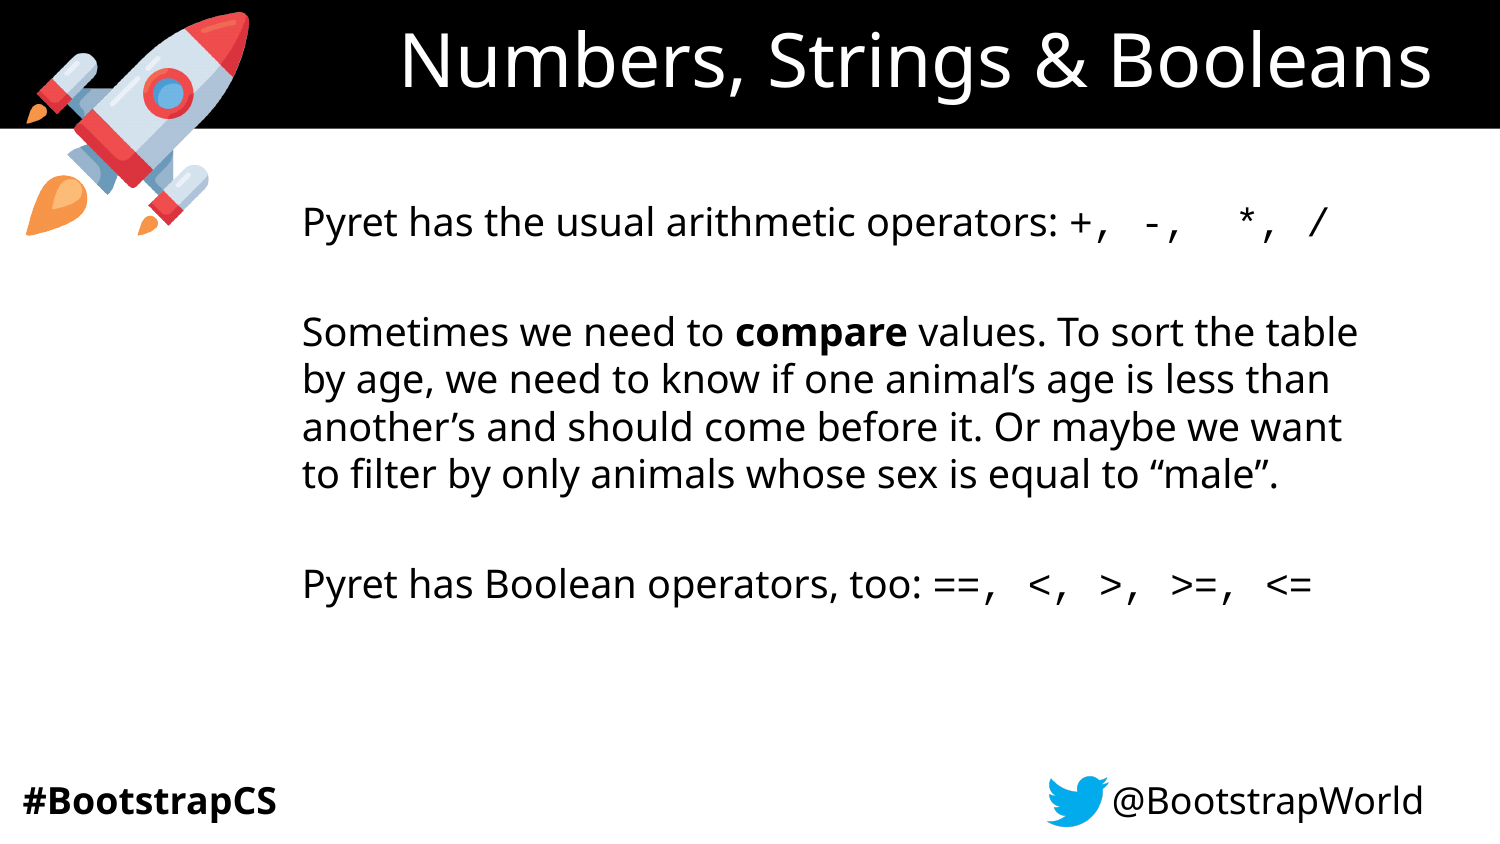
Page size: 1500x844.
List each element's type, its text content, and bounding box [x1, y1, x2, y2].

list Pyret has the usual arithmetic operators: +, -, *, / Sometimes we need to compare values. To sort the table by age, we need to know if one animal’s age is less than another’s and should come before it. Or maybe we want to filter by only animals whose sex is equal to “male”. Pyret has Boolean operators, too: ==, <, >, >=, <= [286, 181, 1405, 743]
picture [26, 12, 249, 236]
title Numbers, Strings & Booleans [286, 0, 1449, 92]
picture [1037, 771, 1118, 832]
